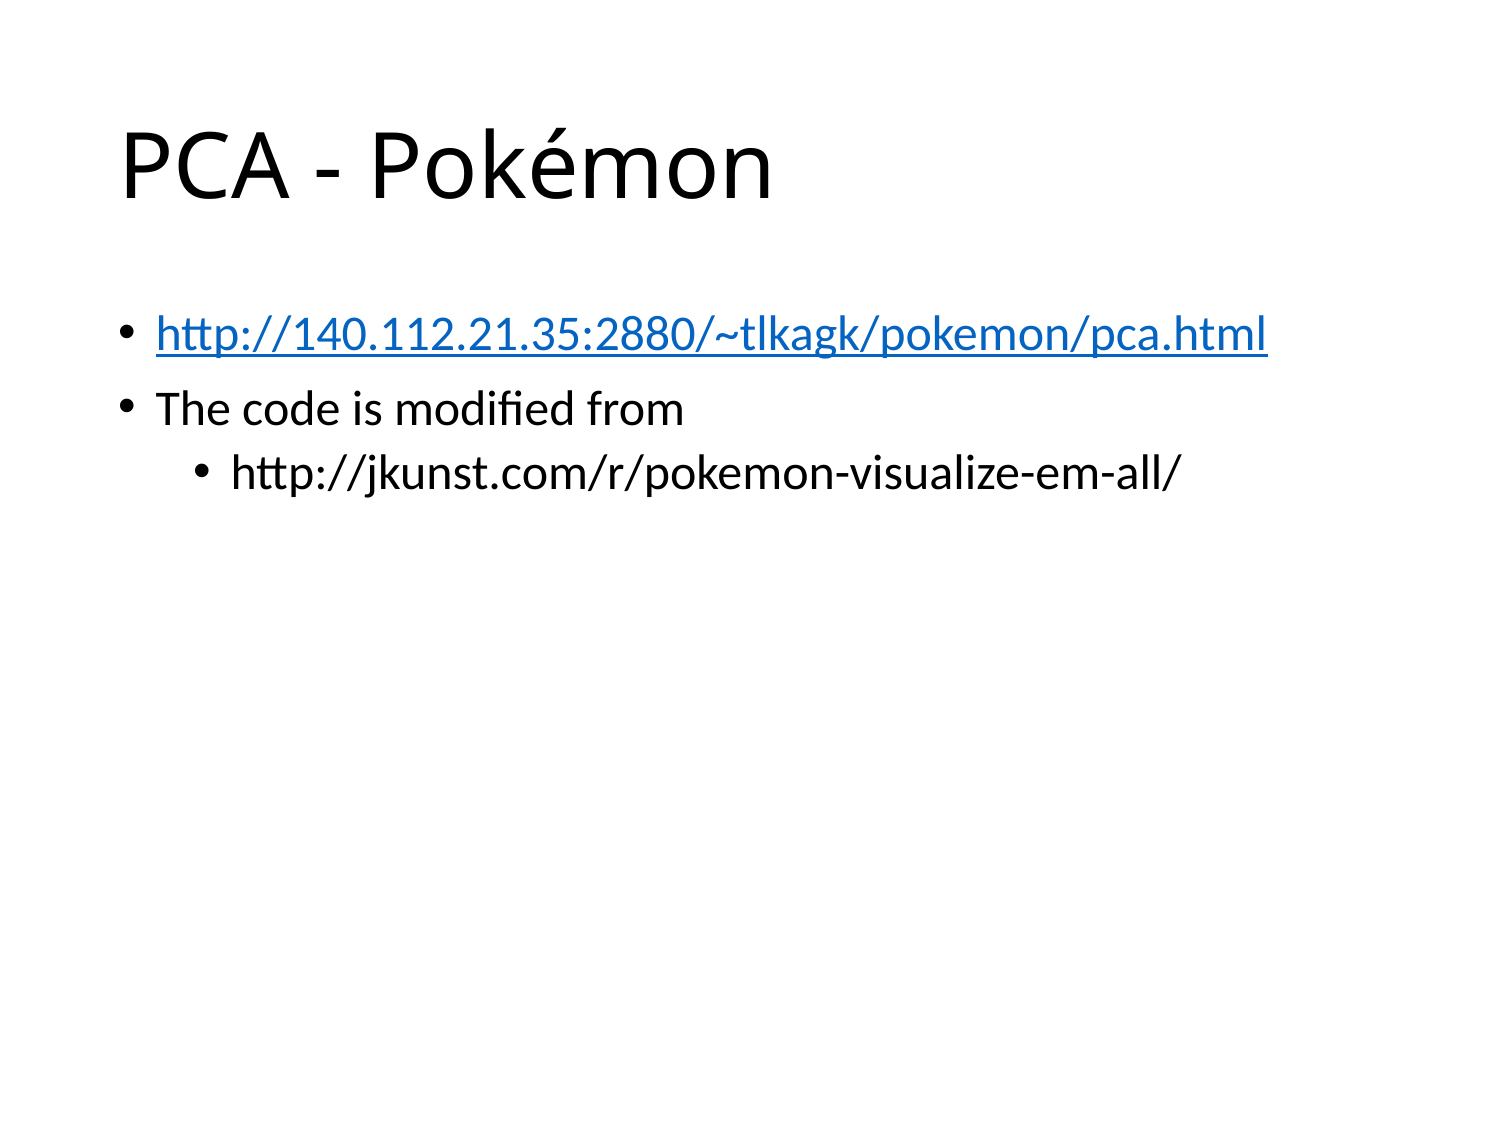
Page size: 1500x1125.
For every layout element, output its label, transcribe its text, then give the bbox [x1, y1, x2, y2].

title PCA - Pokémon [103, 59, 1397, 278]
list http://140.112.21.35:2880/~tlkagk/pokemon/pca.html The code is modified from http://jkunst.com/r/pokemon-visualize-em-all/ [103, 299, 1397, 1014]
